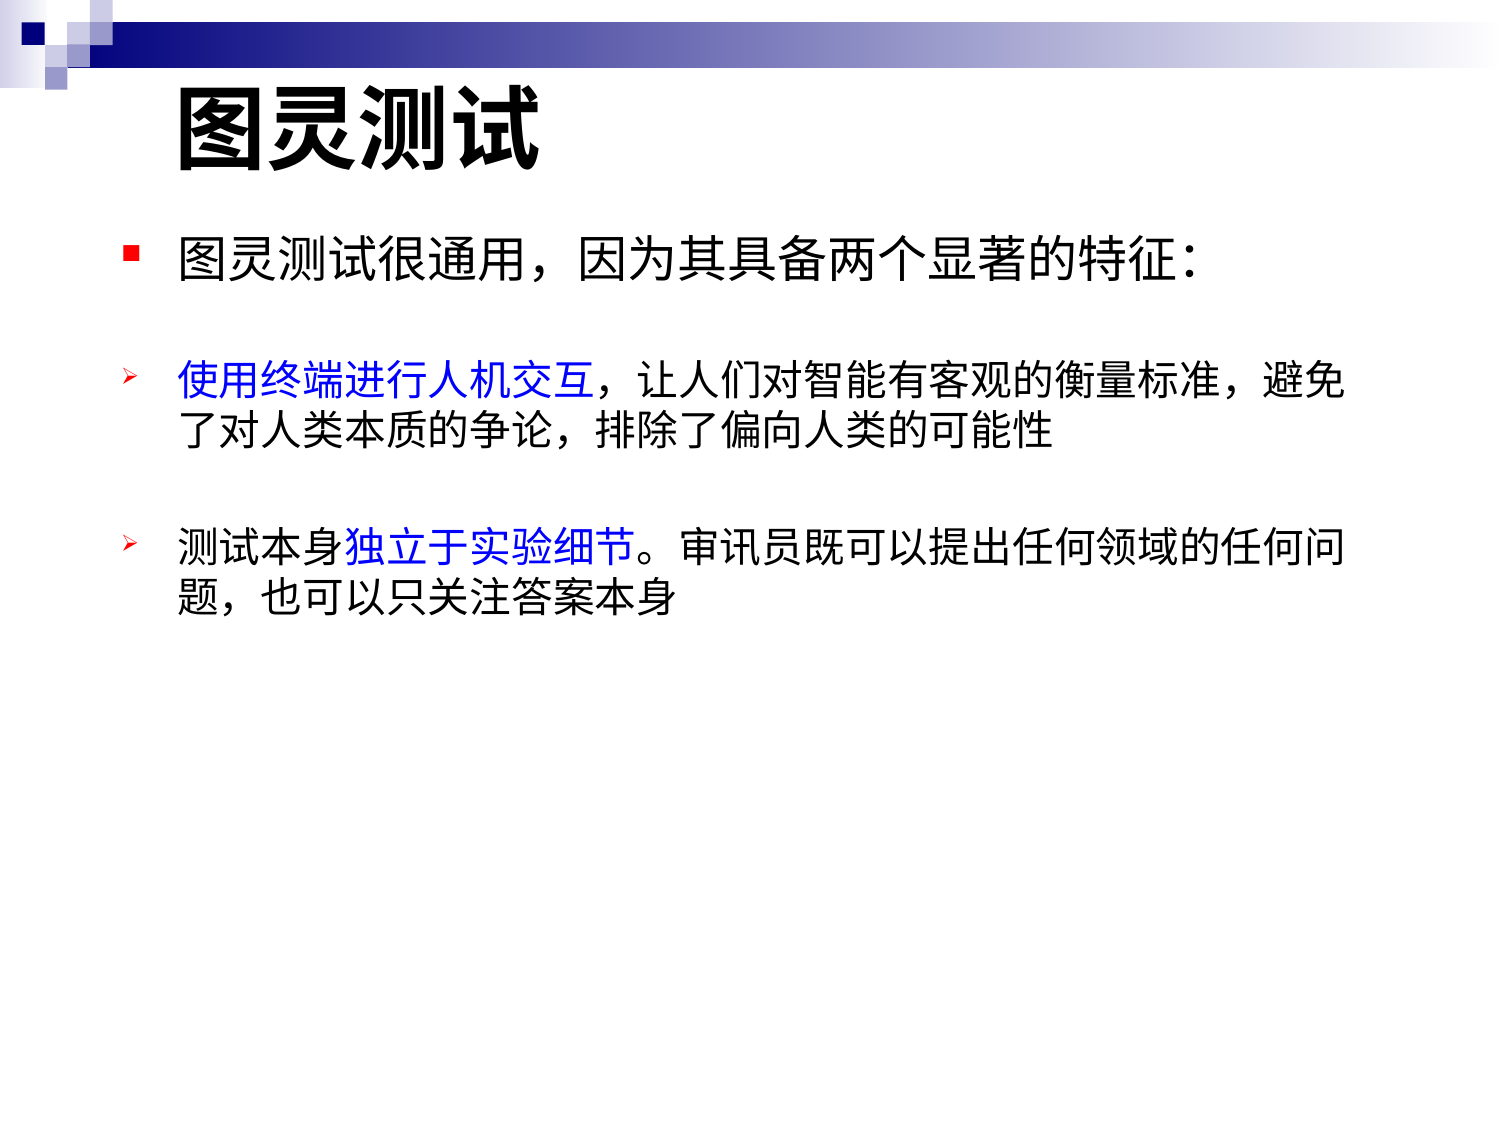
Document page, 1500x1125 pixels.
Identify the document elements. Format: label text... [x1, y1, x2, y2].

title 图灵测试 [159, 66, 1423, 185]
list 图灵测试很通用，因为其具备两个显著的特征： 使用终端进行人机交互，让人们对智能有客观的衡量标准，避免了对人类本质的争论，排除了偏向人类的可能性 测试本身独立于实验细节。审讯员既可以提出任何领域的任何问题，也可以只关注答案本身 [105, 219, 1394, 977]
